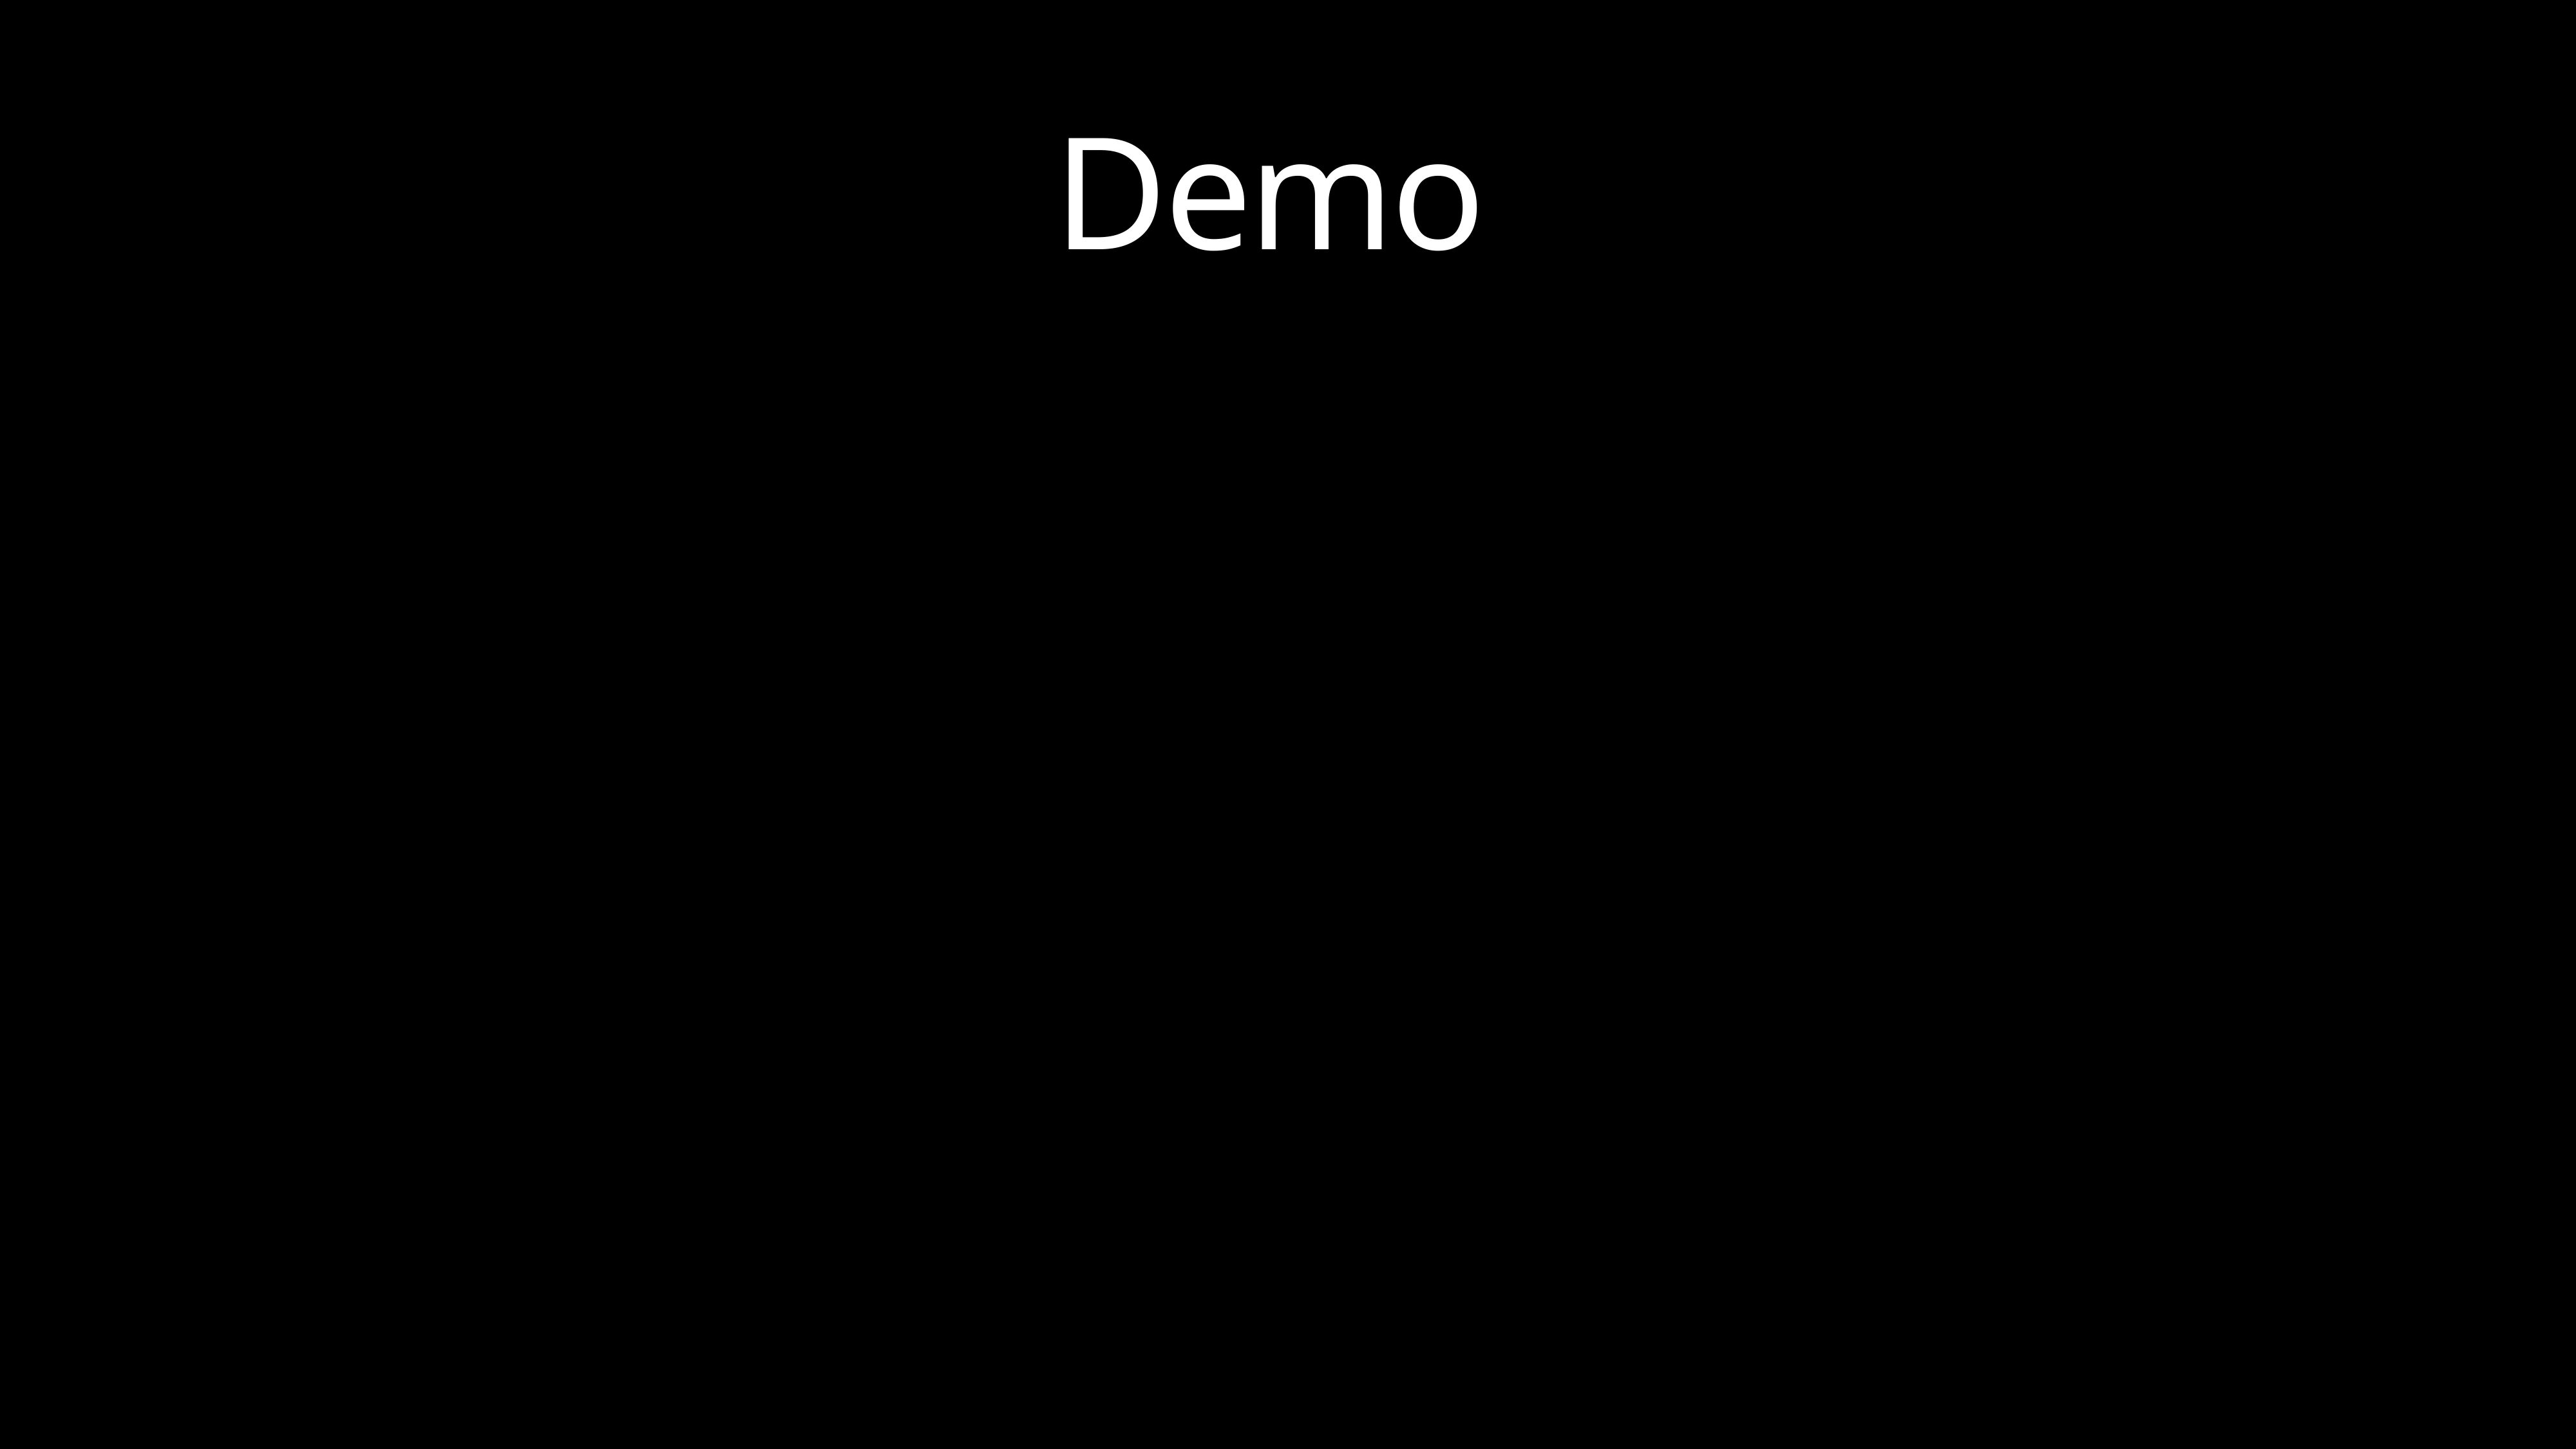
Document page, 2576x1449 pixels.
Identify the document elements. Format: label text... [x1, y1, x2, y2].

list Demo [108, 0, 2431, 410]
